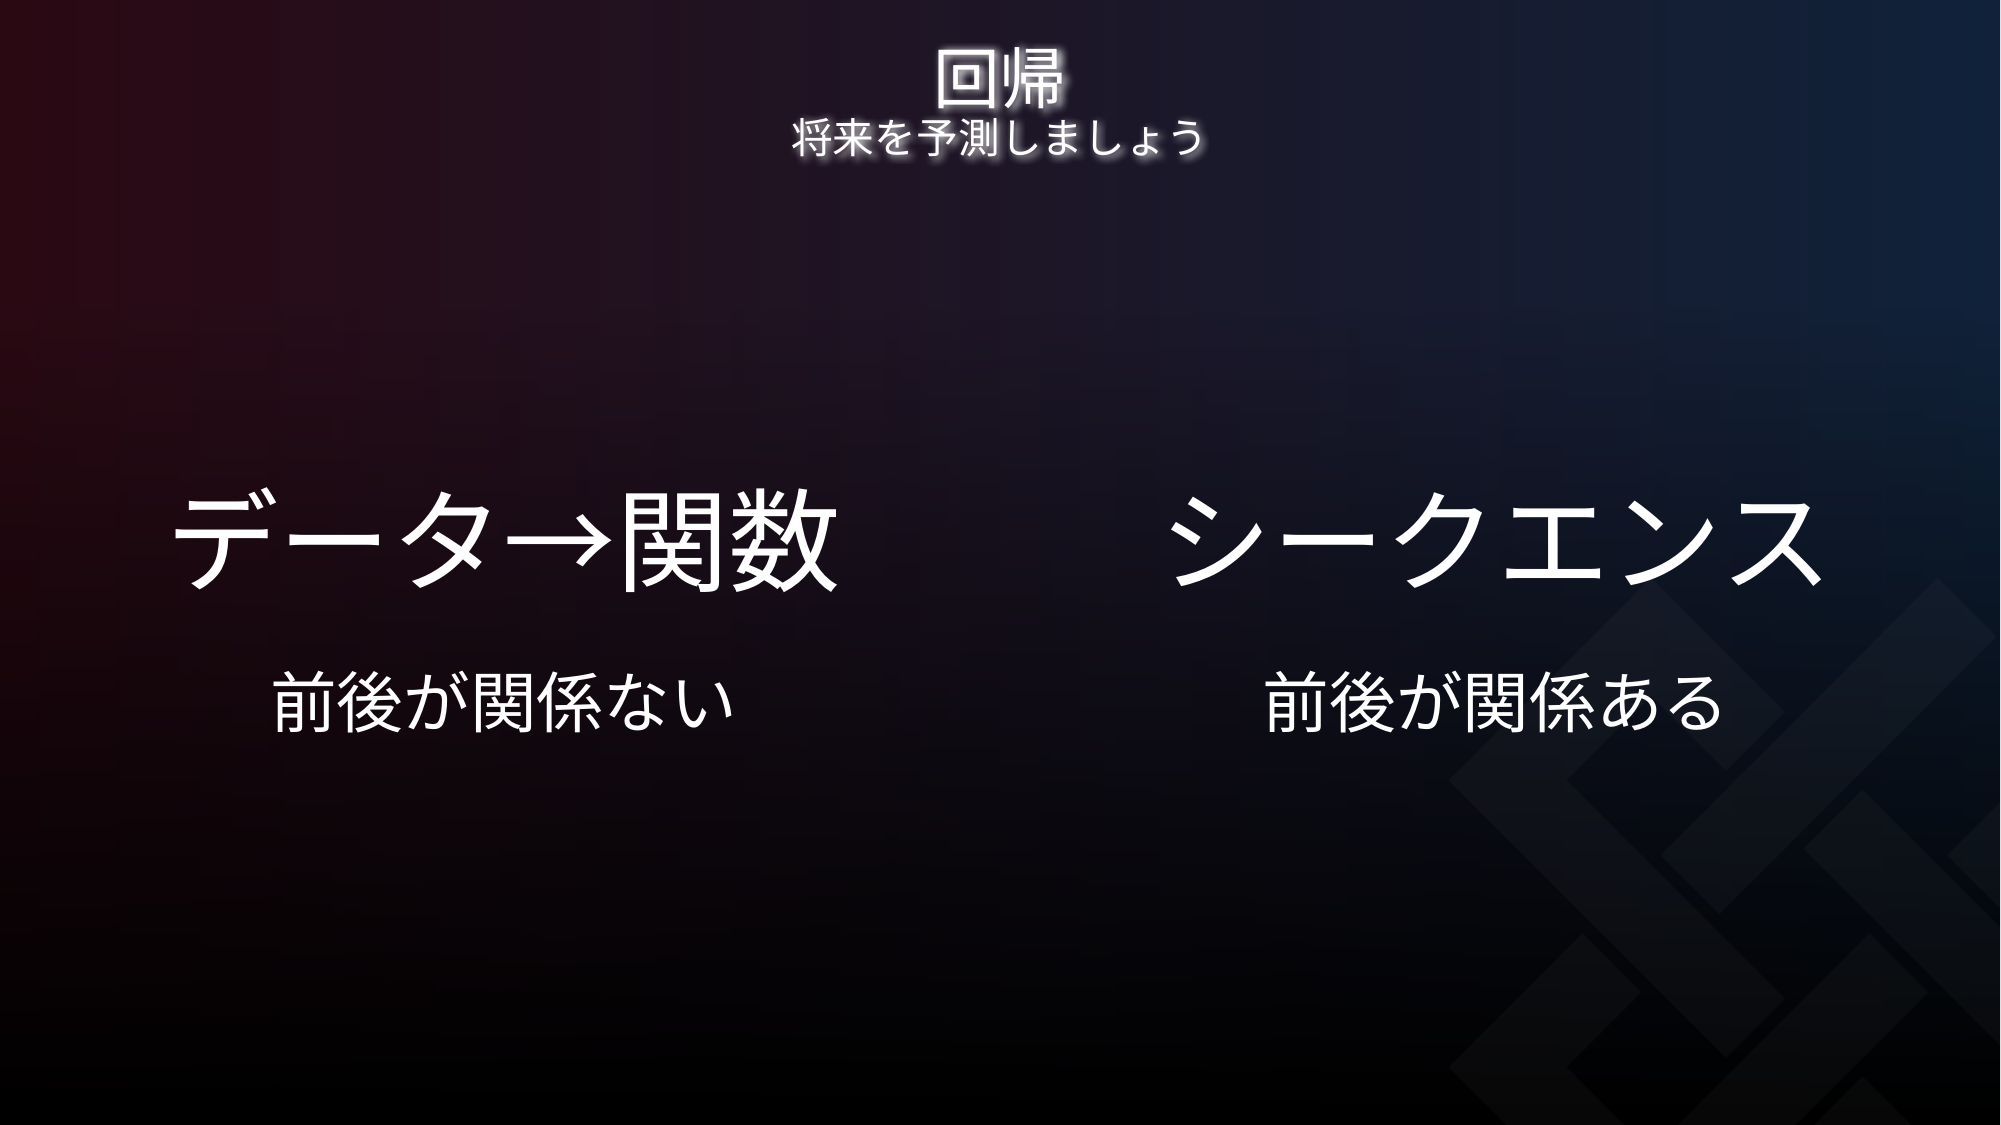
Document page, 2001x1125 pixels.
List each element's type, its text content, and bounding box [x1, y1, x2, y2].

text_box 前後が関係ある [1129, 562, 1863, 850]
list データ→関数 [137, 261, 870, 562]
title 回帰 将来を予測しましょう [135, 26, 1865, 182]
text_box 前後が関係ない [137, 562, 870, 850]
picture [0, 0, 2001, 1125]
text_box シークエンス [1129, 261, 1863, 562]
